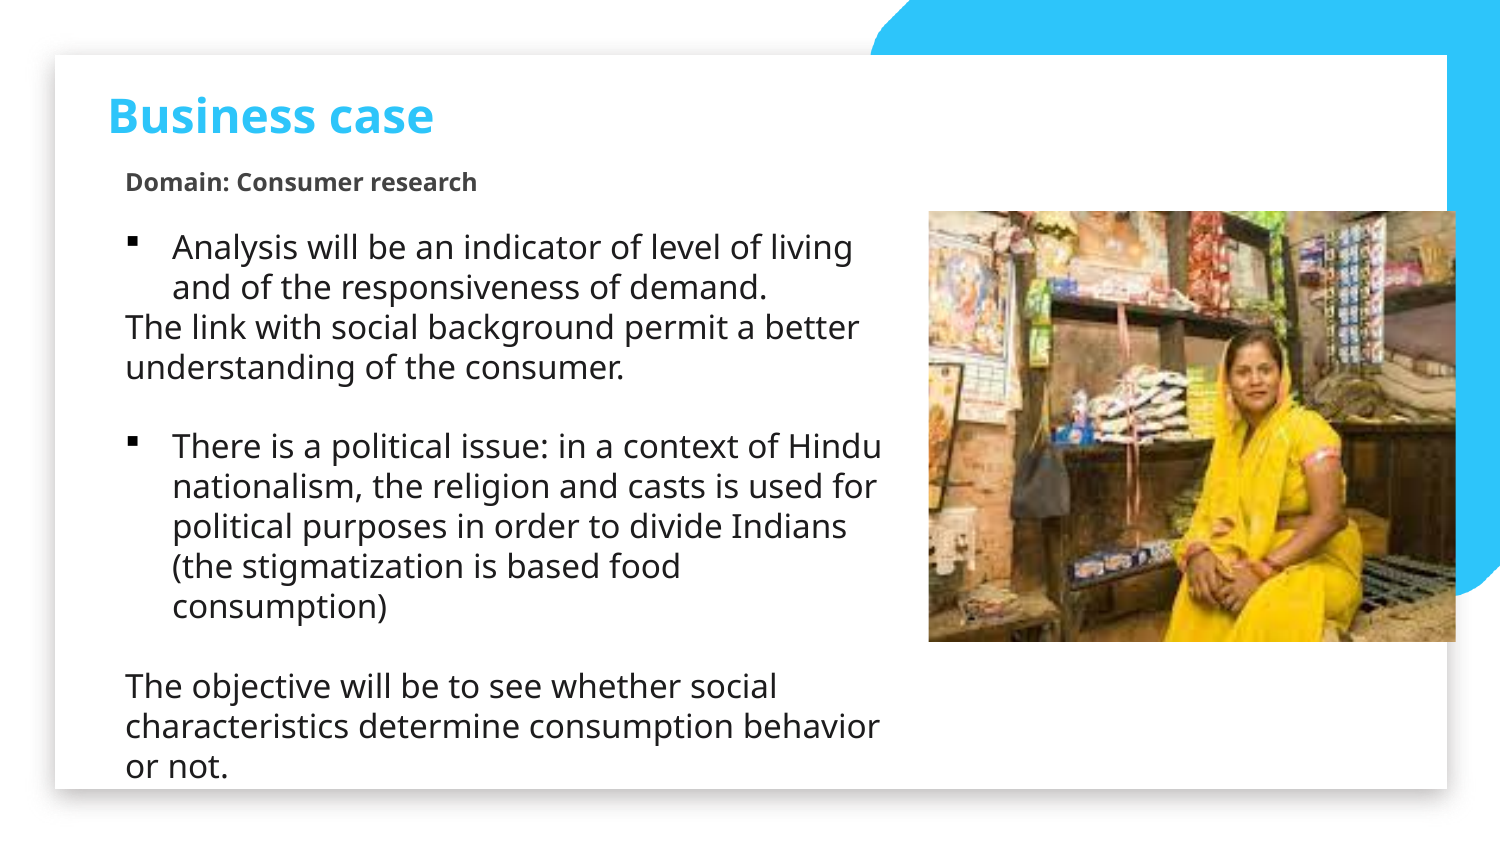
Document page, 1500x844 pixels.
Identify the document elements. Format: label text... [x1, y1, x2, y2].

picture [0, 0, 1500, 844]
text_box Business case [92, 70, 893, 152]
text_box Domain: Consumer research Analysis will be an indicator of level of living and of the responsiveness of demand. The link with social background permit a better understanding of the consumer. There is a political issue: in a context of Hindu nationalism, the religion and casts is used for political purposes in order to divide Indians (the stigmatization is based food consumption) The objective will be to see whether social characteristics determine consumption behavior or not. [110, 151, 911, 789]
